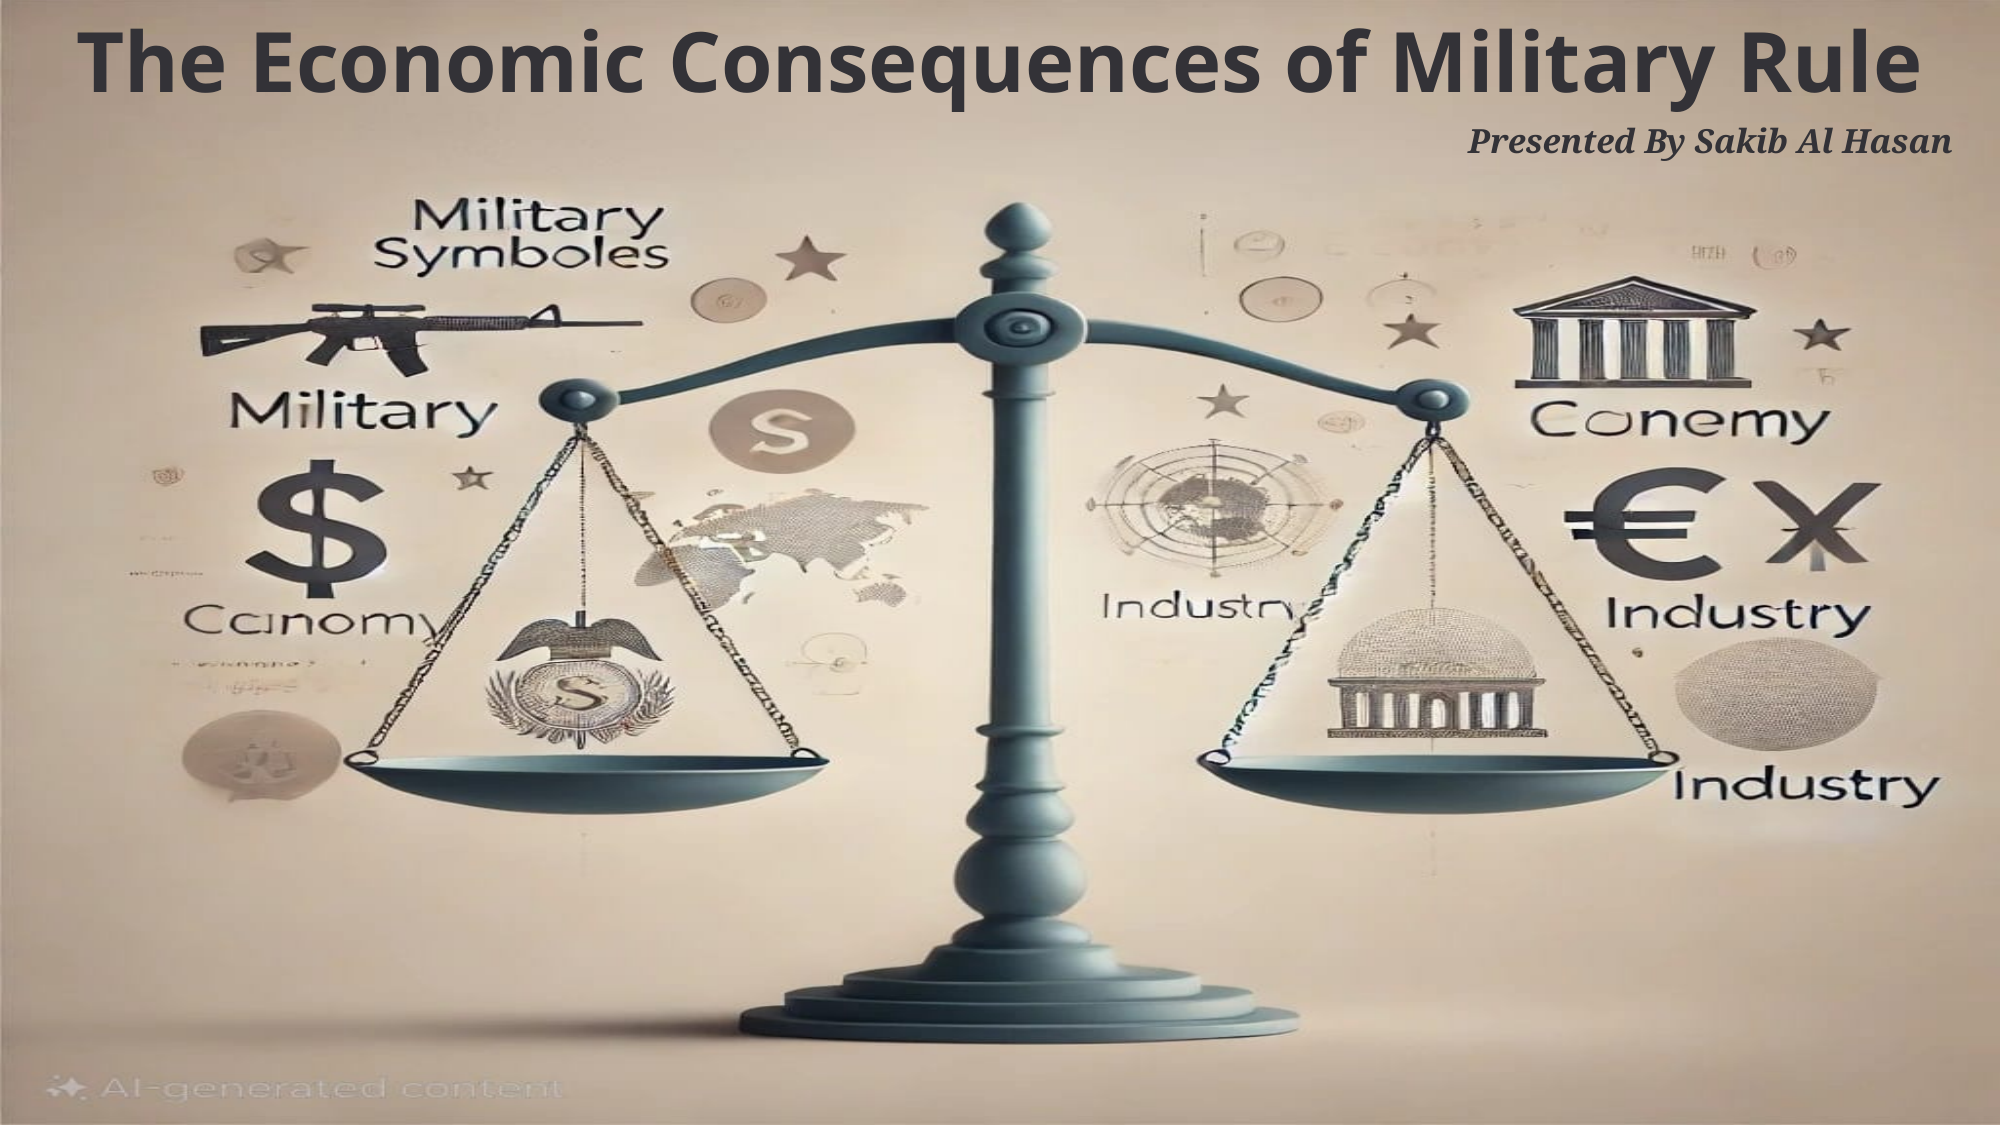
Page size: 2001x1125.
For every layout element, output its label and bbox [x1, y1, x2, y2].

list [0, 0, 2000, 1125]
